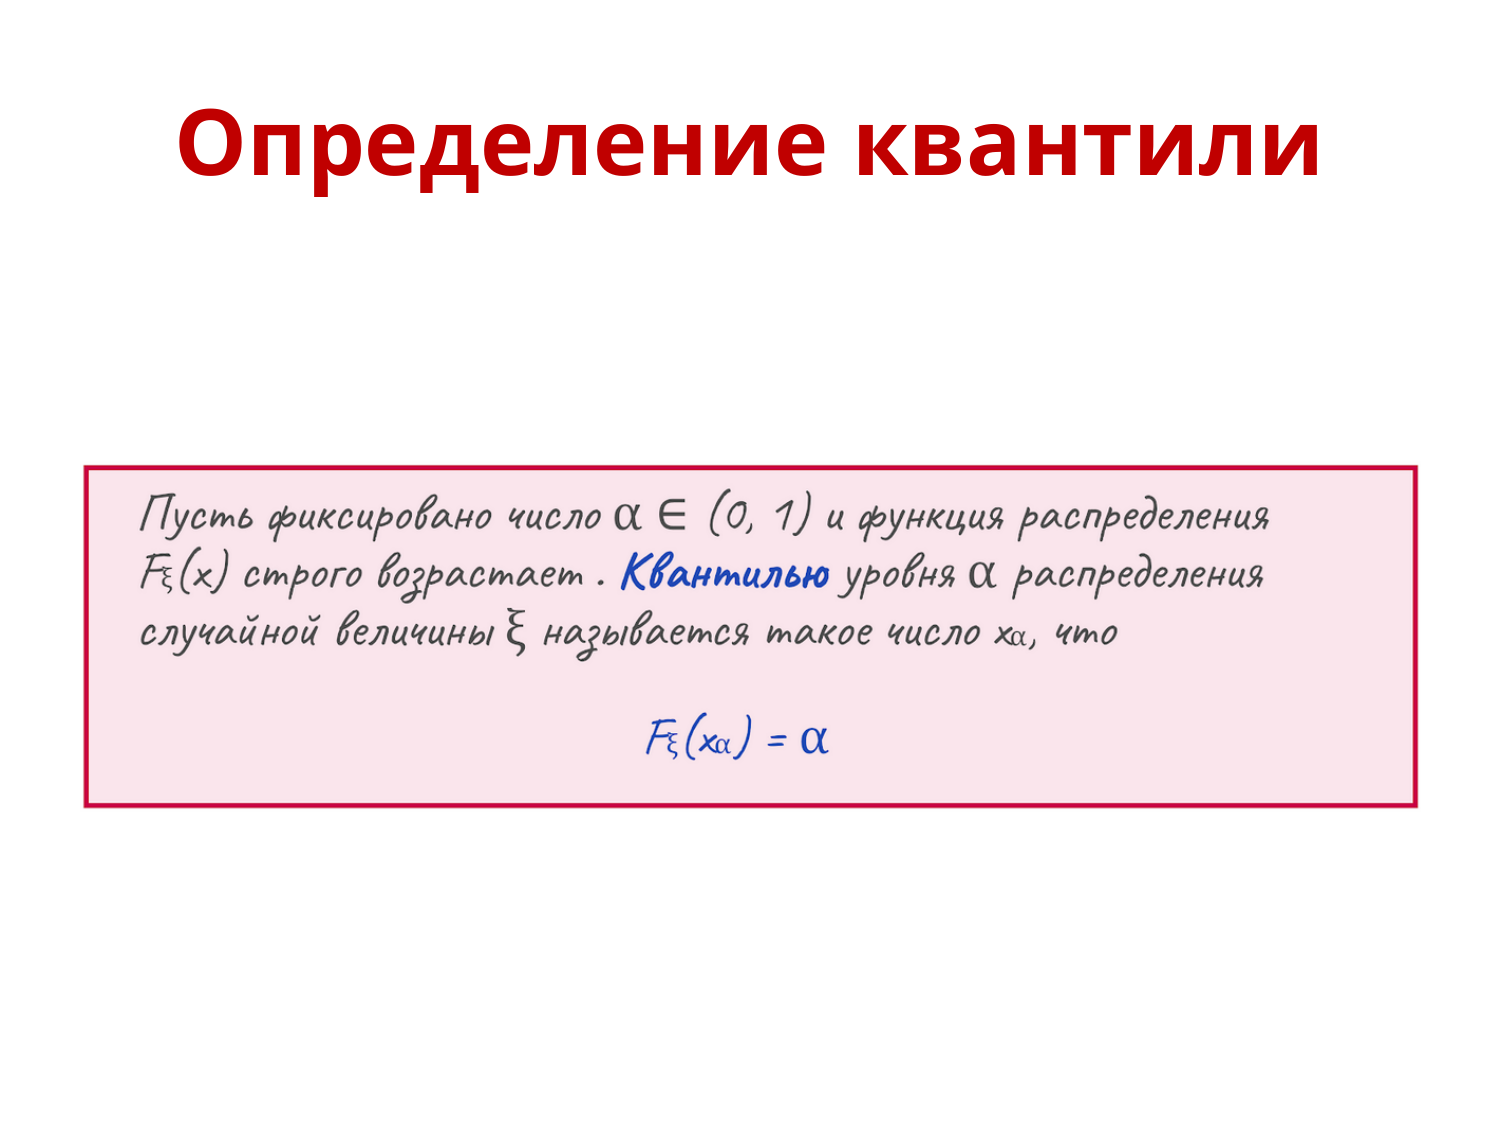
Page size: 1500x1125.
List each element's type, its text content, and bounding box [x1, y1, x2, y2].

title Определение квантили [75, 45, 1425, 233]
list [74, 448, 1426, 819]
